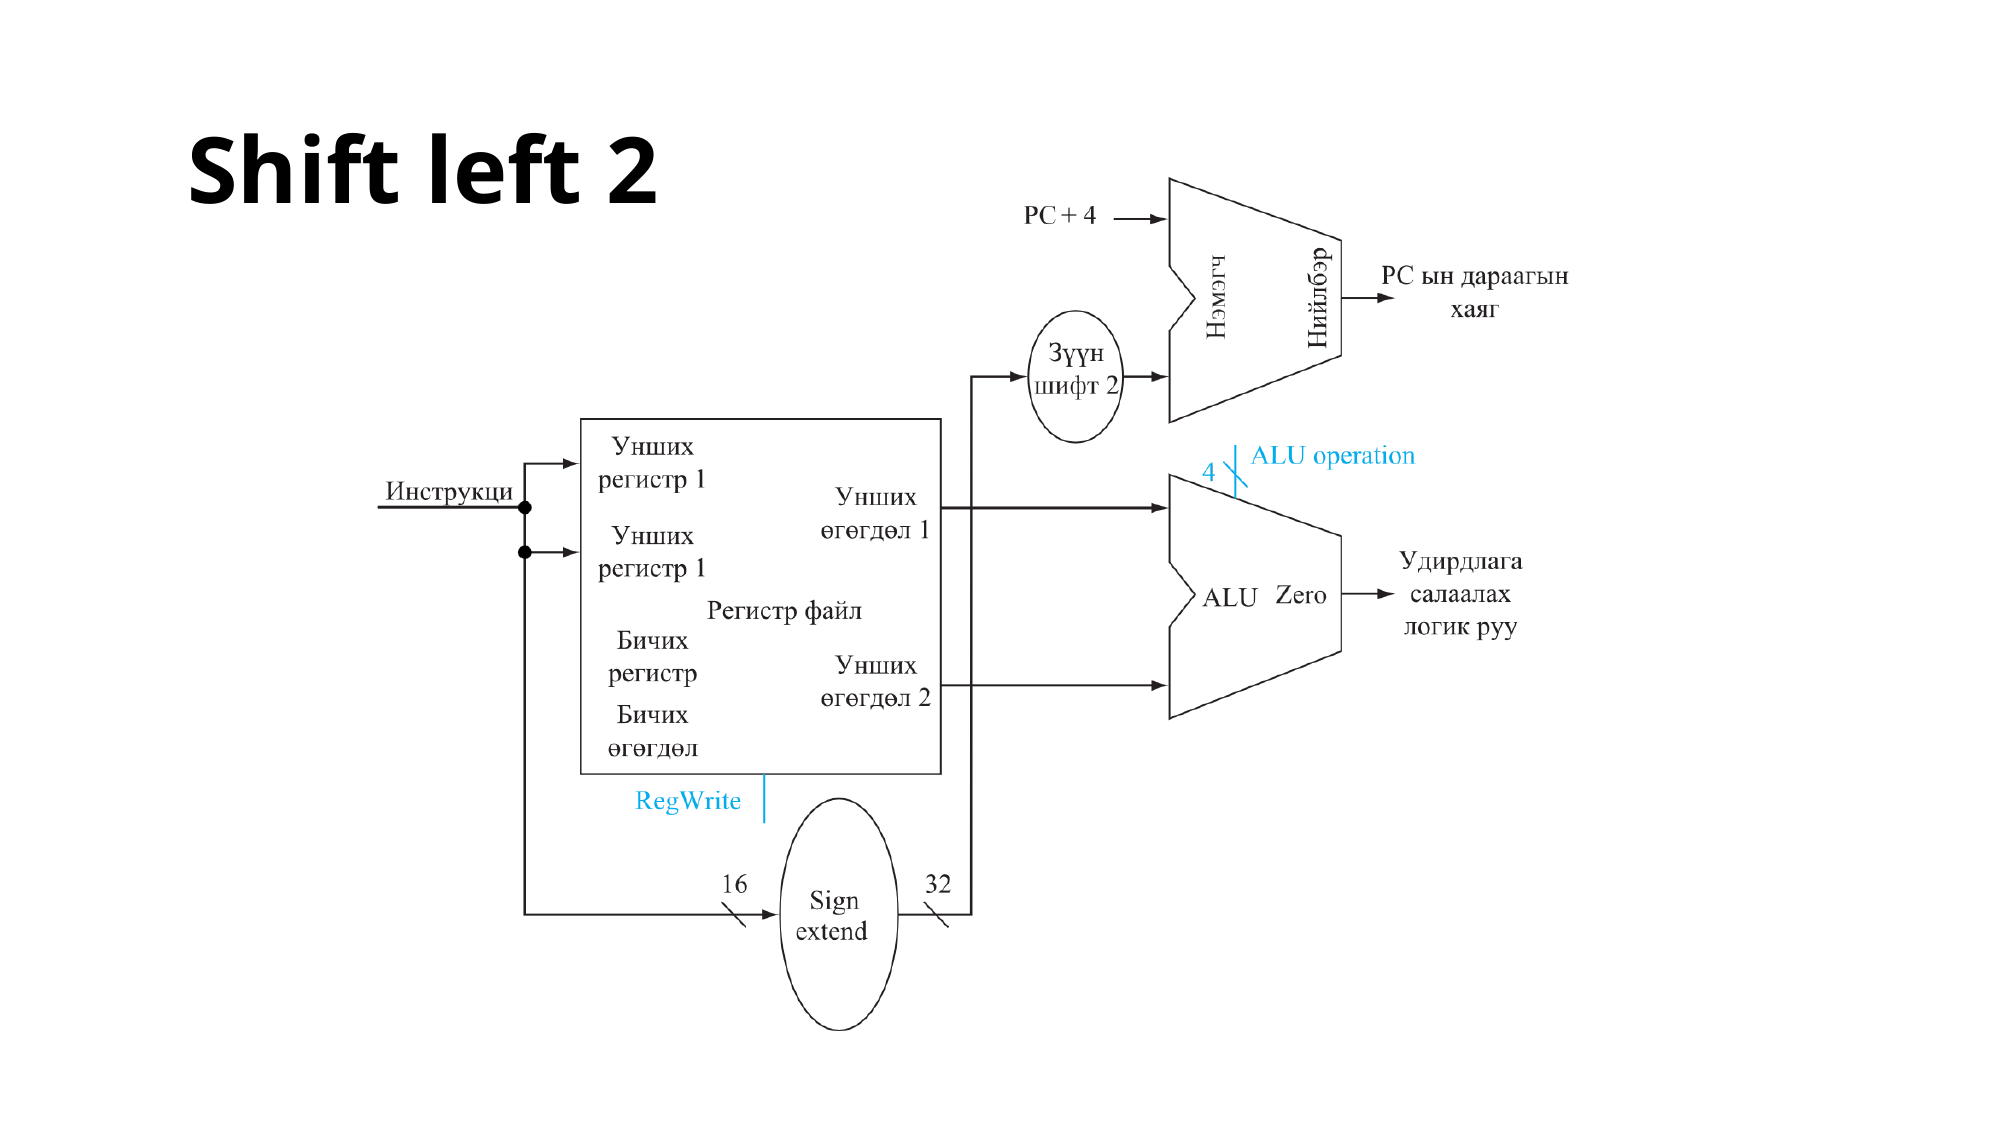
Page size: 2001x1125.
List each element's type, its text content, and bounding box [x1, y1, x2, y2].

text_box Shift left 2 [172, 116, 1508, 239]
picture [377, 177, 1569, 1031]
